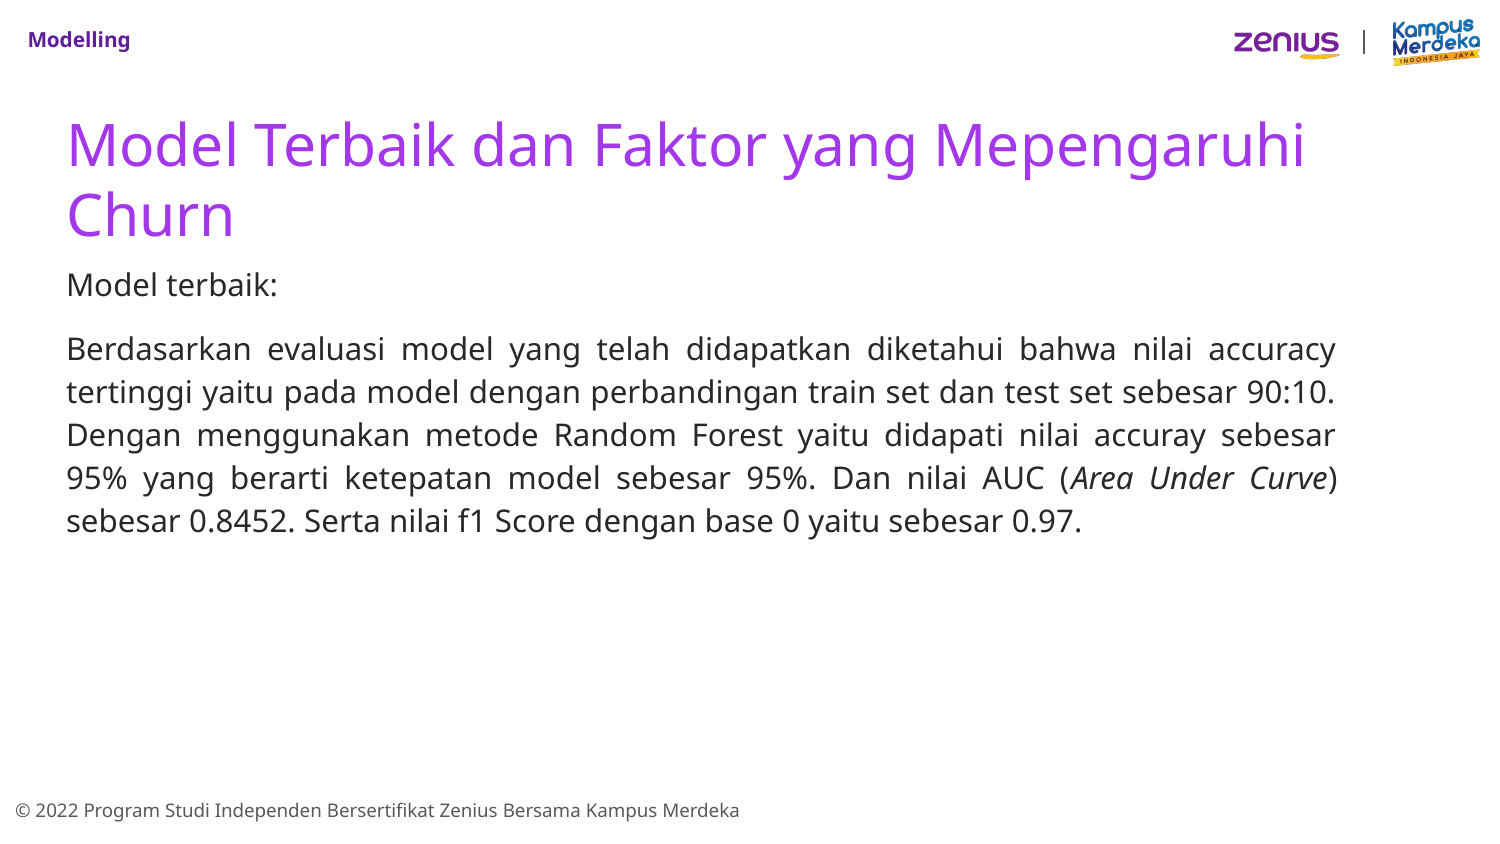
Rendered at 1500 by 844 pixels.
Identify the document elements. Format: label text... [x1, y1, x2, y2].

title Model Terbaik dan Faktor yang Mepengaruhi Churn [51, 110, 1443, 245]
text_box Modelling [12, 14, 1011, 65]
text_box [1230, 15, 1480, 69]
list Model terbaik: Berdasarkan evaluasi model yang telah didapatkan diketahui bahwa nilai accuracy tertinggi yaitu pada model dengan perbandingan train set dan test set sebesar 90:10. Dengan menggunakan metode Random Forest yaitu didapati nilai accuray sebesar 95% yang berarti ketepatan model sebesar 95%. Dan nilai AUC (Area Under Curve) sebesar 0.8452. Serta nilai f1 Score dengan base 0 yaitu sebesar 0.97. [51, 245, 1353, 725]
text_box © 2022 Program Studi Independen Bersertifikat Zenius Bersama Kampus Merdeka [0, 787, 1468, 833]
